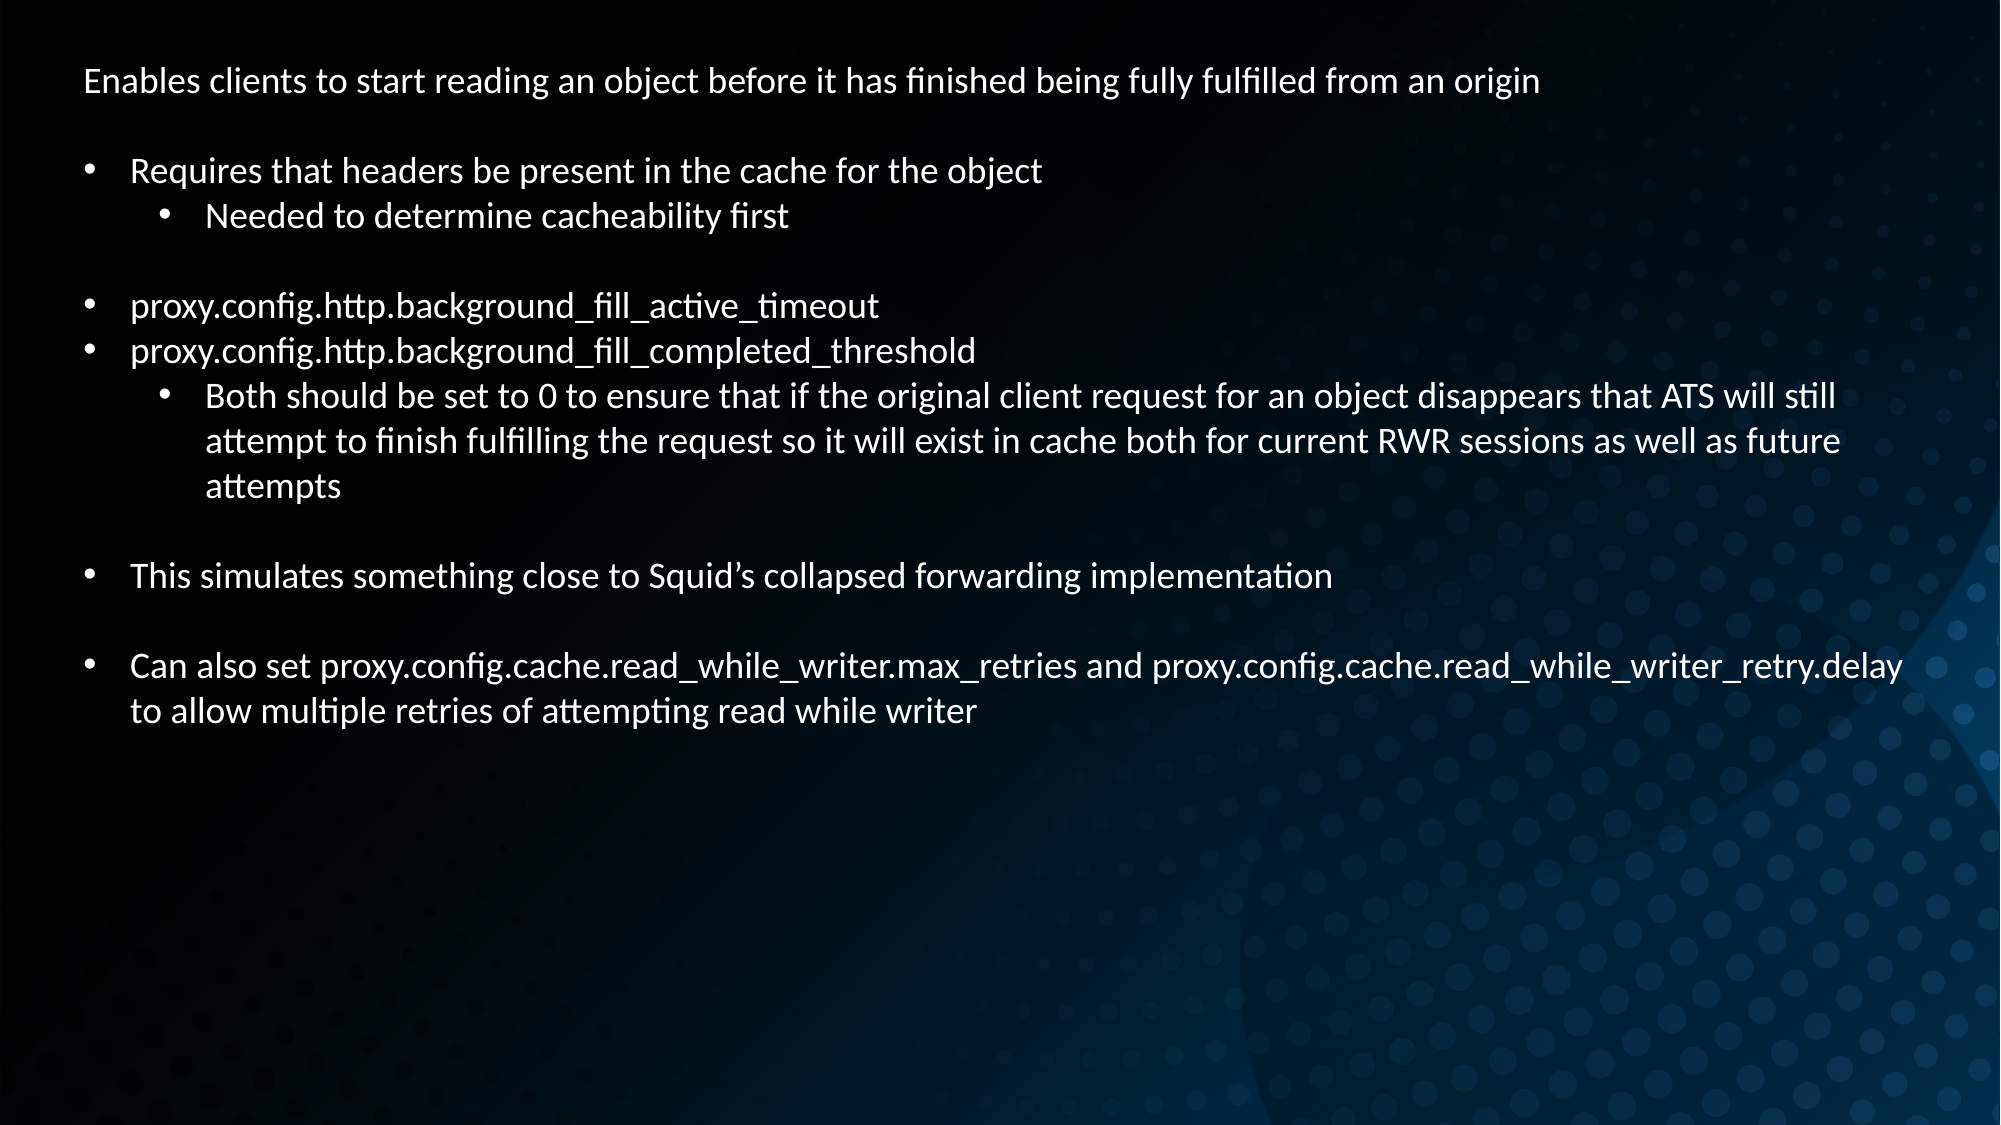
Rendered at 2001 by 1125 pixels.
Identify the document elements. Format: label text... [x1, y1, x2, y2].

picture [1, 0, 2000, 1125]
text_box Enables clients to start reading an object before it has finished being fully fulfilled from an origin Requires that headers be present in the cache for the object Needed to determine cacheability first proxy.config.http.background_fill_active_timeout proxy.config.http.background_fill_completed_threshold Both should be set to 0 to ensure that if the original client request for an object disappears that ATS will still attempt to finish fulfilling the request so it will exist in cache both for current RWR sessions as well as future attempts This simulates something close to Squid’s collapsed forwarding implementation Can also set proxy.config.cache.read_while_writer.max_retries and proxy.config.cache.read_while_writer_retry.delay to allow multiple retries of attempting read while writer [68, 48, 1929, 738]
